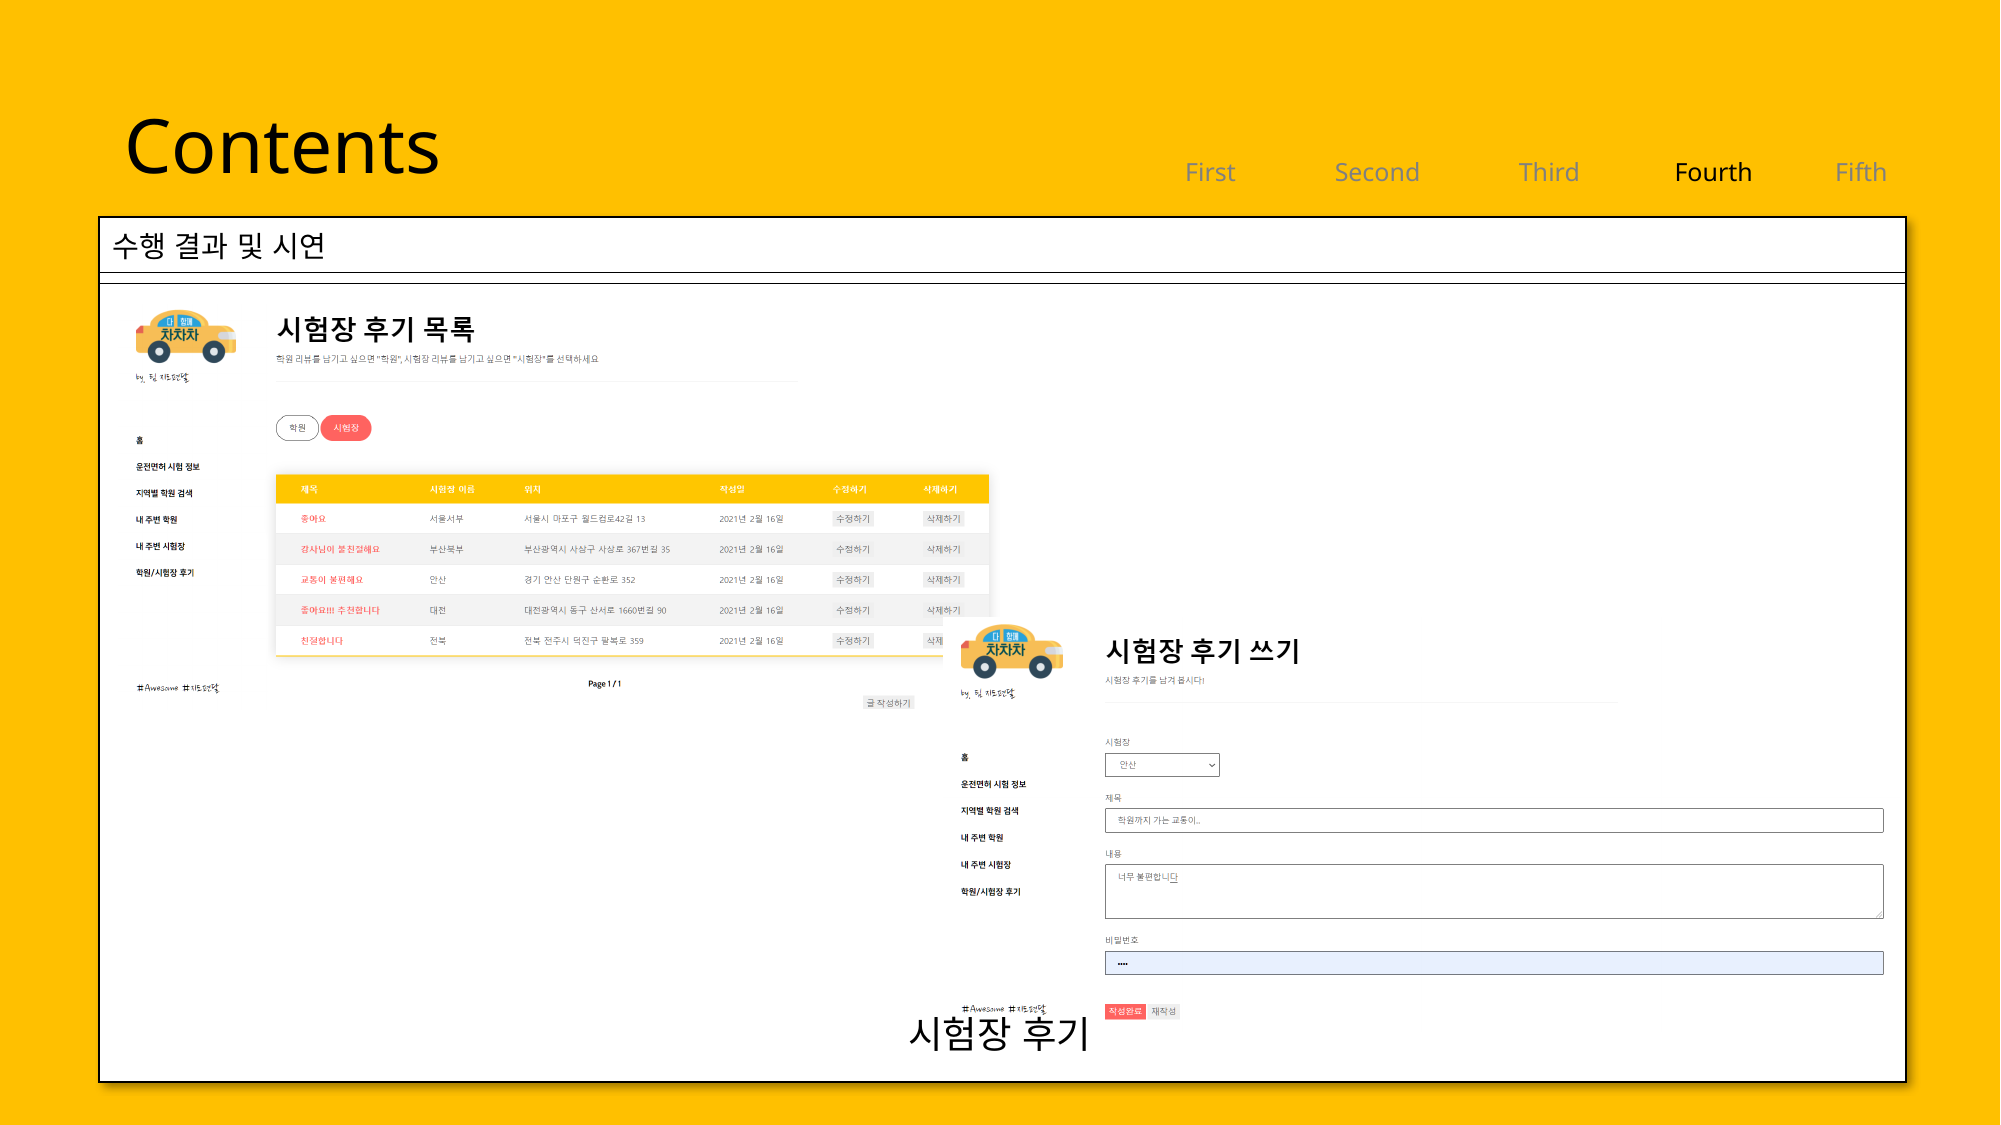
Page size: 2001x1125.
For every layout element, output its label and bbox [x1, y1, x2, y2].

picture [943, 617, 1901, 1032]
text_box [118, 304, 1000, 710]
text_box [87, 90, 1910, 1082]
